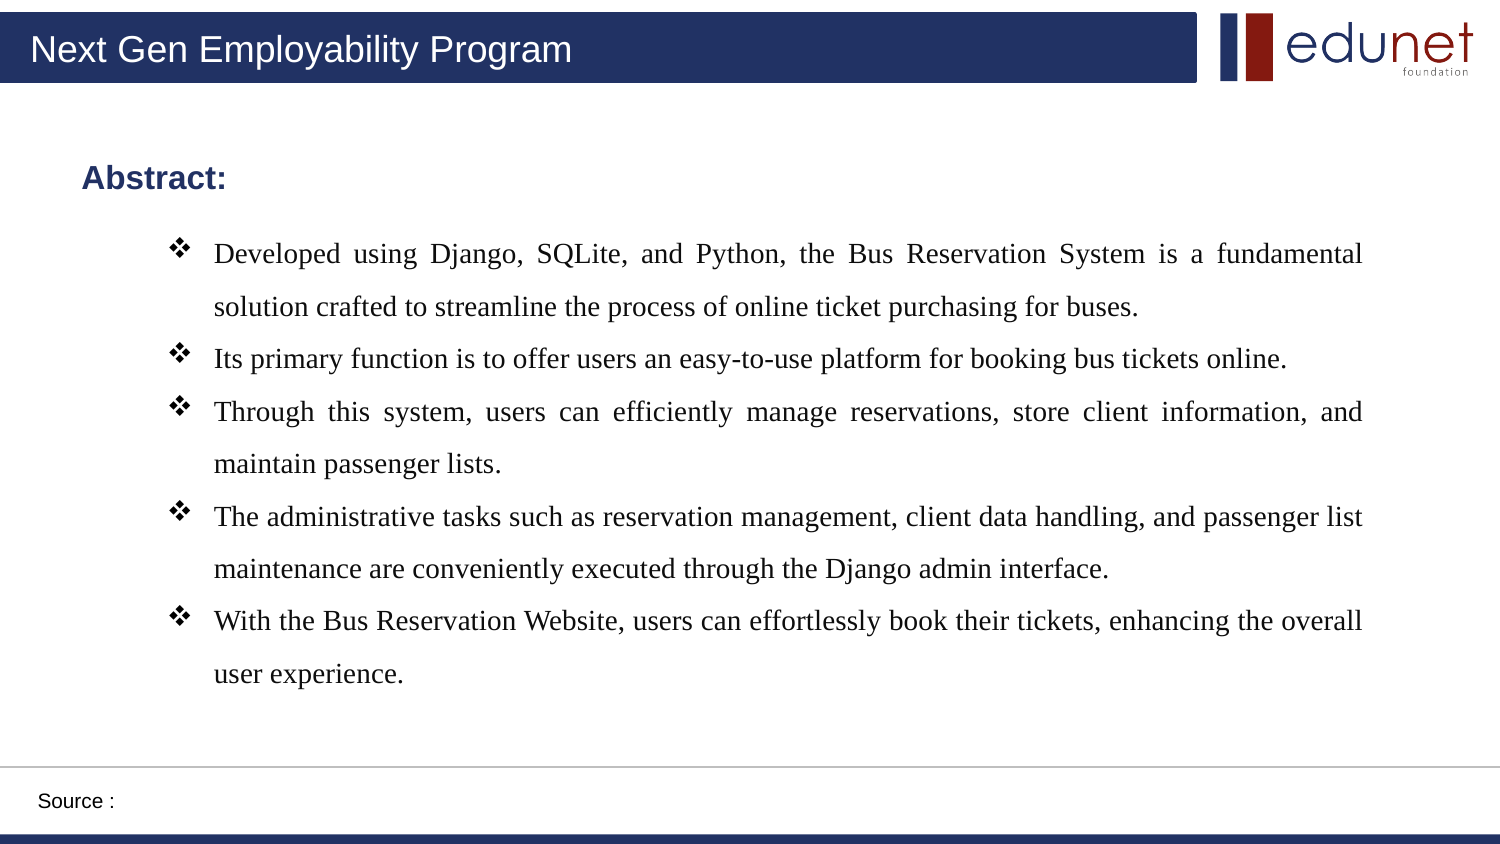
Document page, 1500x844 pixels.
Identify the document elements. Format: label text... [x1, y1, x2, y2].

text_box Abstract: [66, 141, 549, 195]
picture [1279, 14, 1482, 83]
text_box Source : [22, 776, 139, 826]
text_box Developed using Django, SQLite, and Python, the Bus Reservation System is a fundamental solution crafted to streamline the process of online ticket purchasing for buses. Its primary function is to offer users an easy-to-use platform for booking bus tickets online. Through this system, users can efficiently manage reservations, store client information, and maintain passenger lists. The administrative tasks such as reservation management, client data handling, and passenger list maintenance are conveniently executed through the Django admin interface. With the Bus Reservation Website, users can effortlessly book their tickets, enhancing the overall user experience. [152, 209, 1380, 697]
